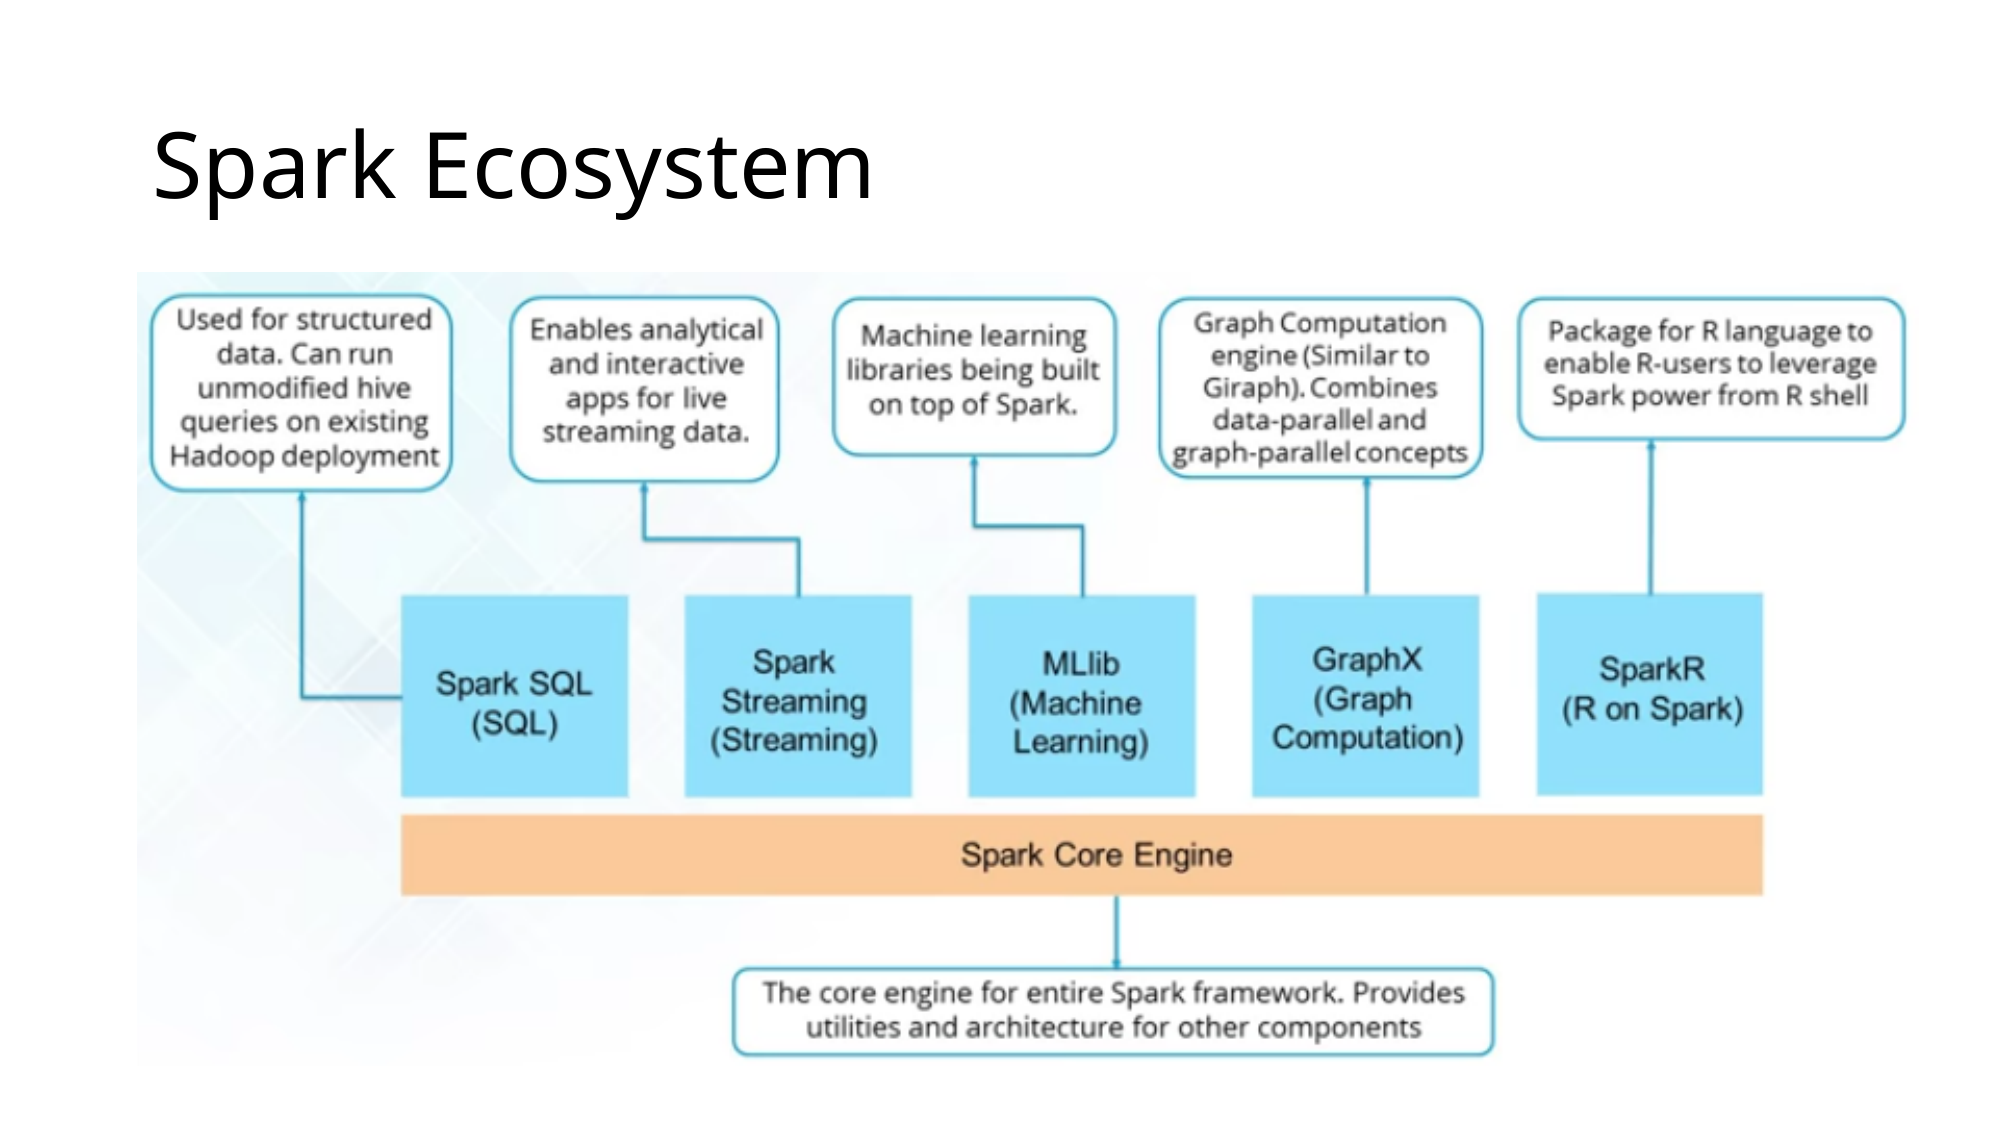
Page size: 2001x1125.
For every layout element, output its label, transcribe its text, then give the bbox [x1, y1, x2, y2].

title Spark Ecosystem [137, 59, 1863, 272]
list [137, 272, 1919, 1066]
